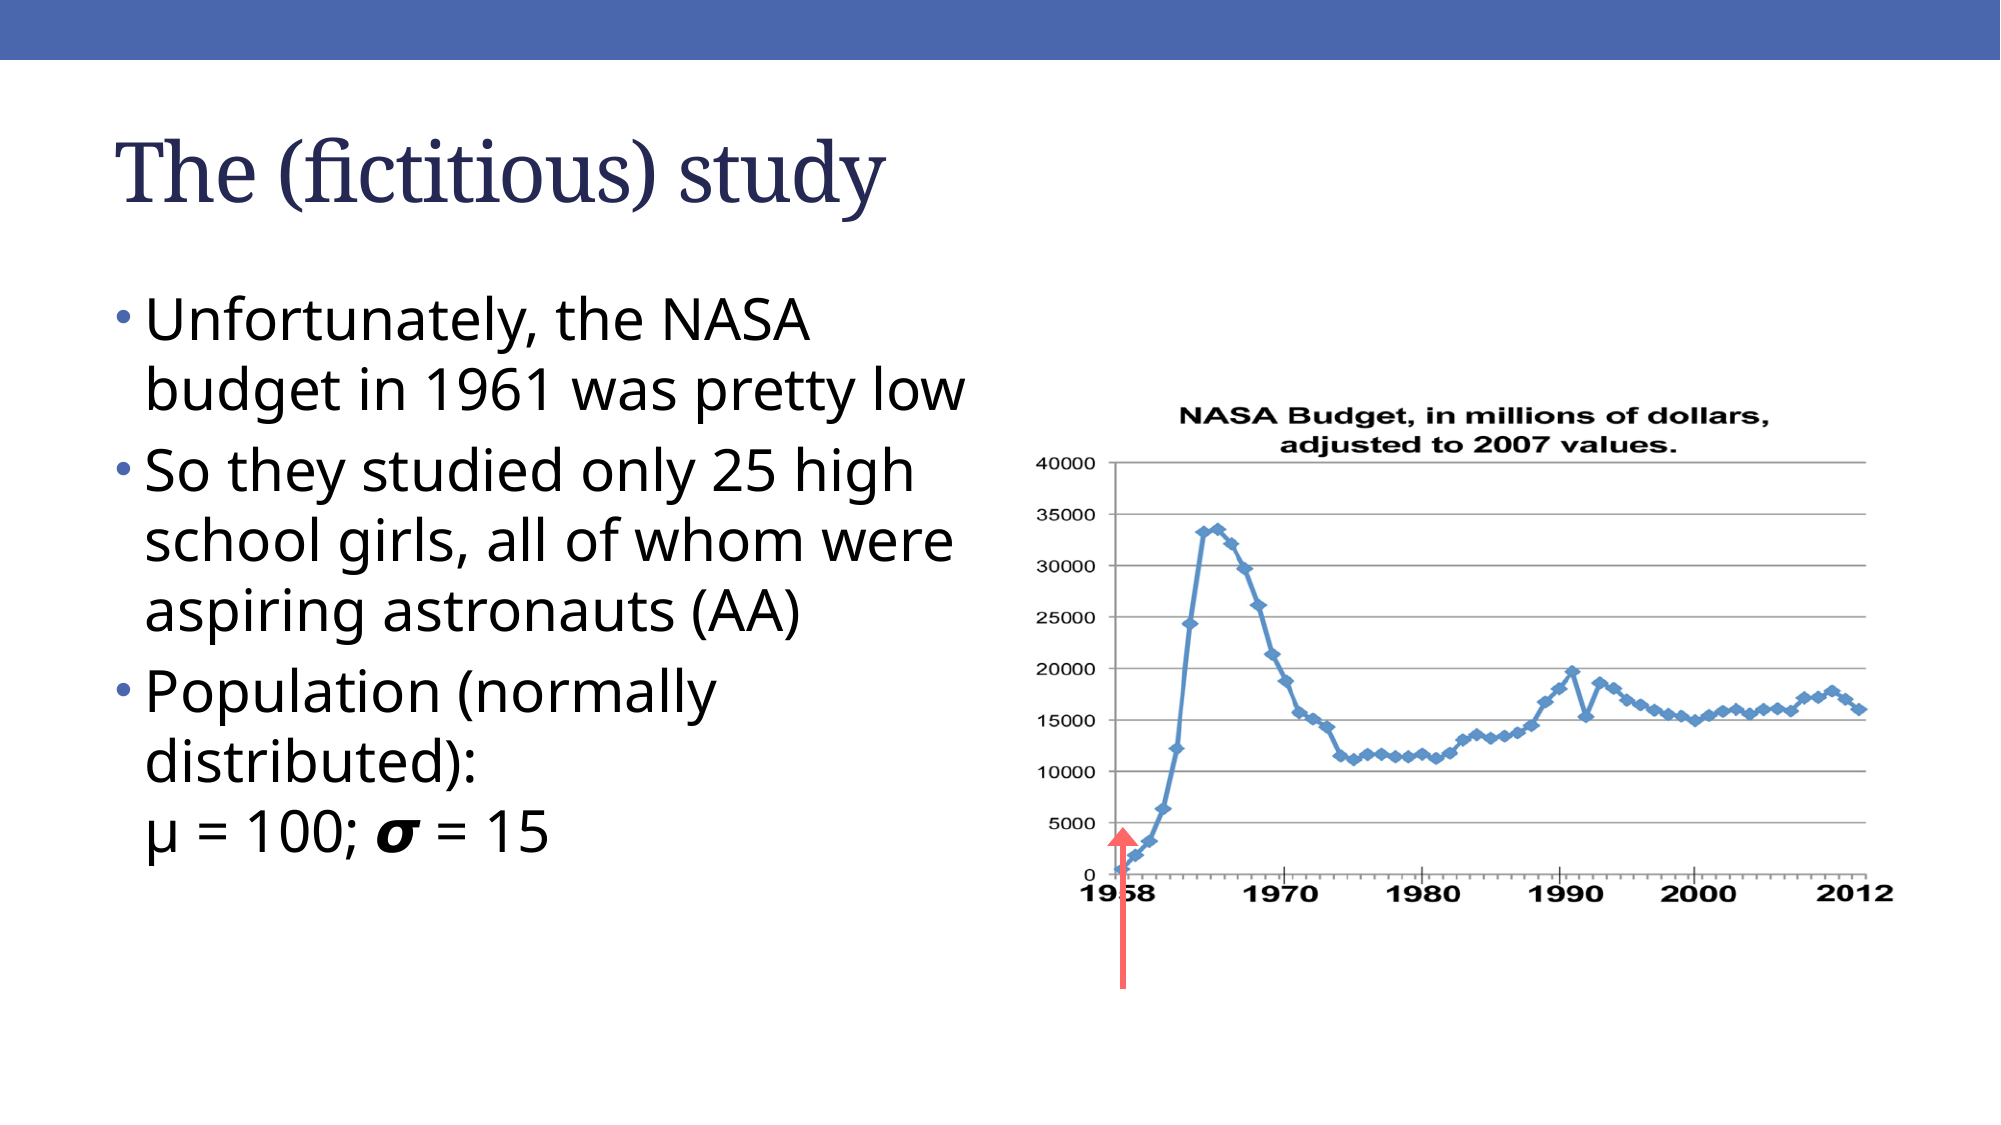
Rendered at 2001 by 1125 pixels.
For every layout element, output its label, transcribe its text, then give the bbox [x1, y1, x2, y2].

title The (fictitious) study [99, 87, 1900, 250]
list Unfortunately, the NASA budget in 1961 was pretty low So they studied only 25 high school girls, all of whom were aspiring astronauts (AA) Population (normally distributed): µ = 100; 𝞼 = 15 [99, 274, 984, 1049]
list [1016, 274, 1901, 1049]
